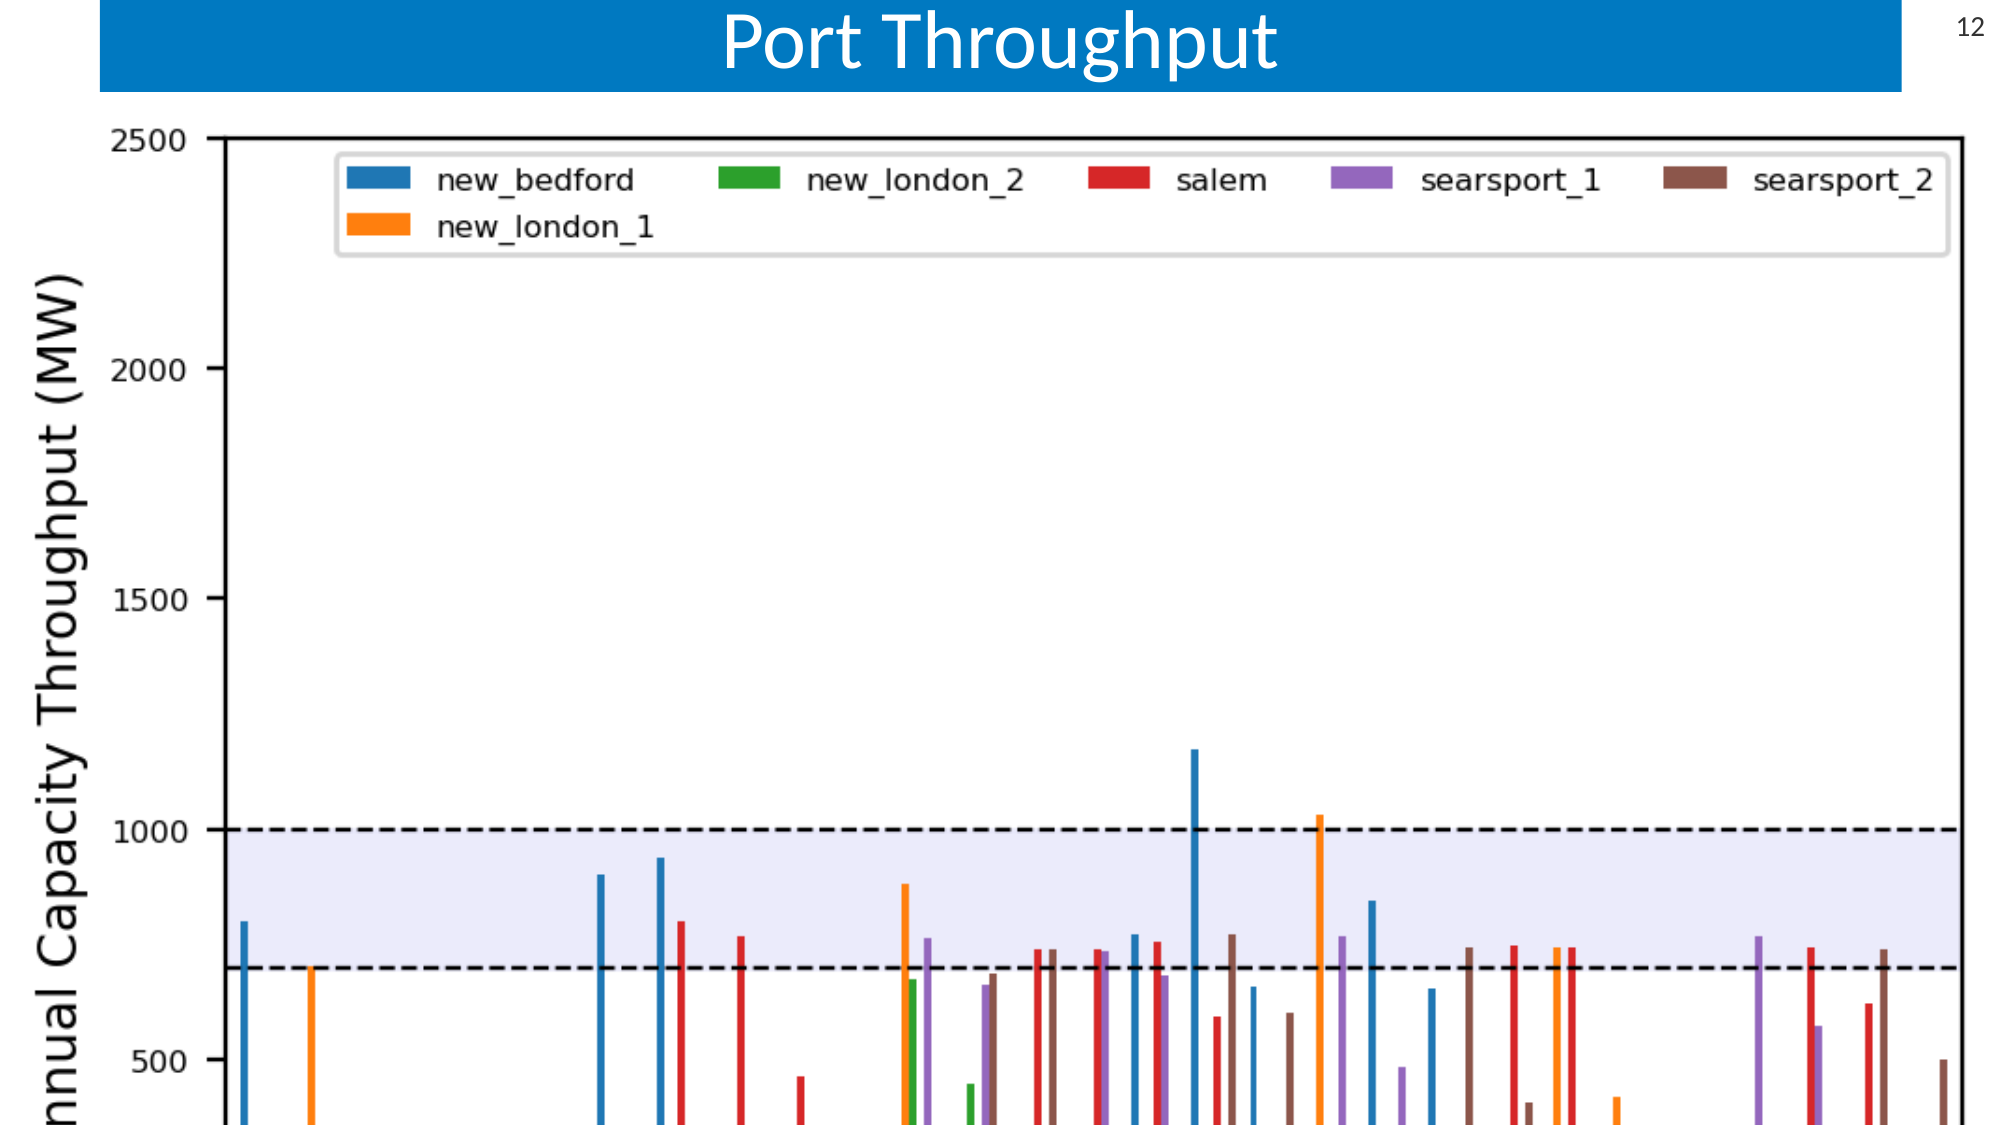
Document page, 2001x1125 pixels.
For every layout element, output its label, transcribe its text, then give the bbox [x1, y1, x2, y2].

picture [0, 92, 2000, 1125]
title Port Throughput [99, 0, 1902, 91]
